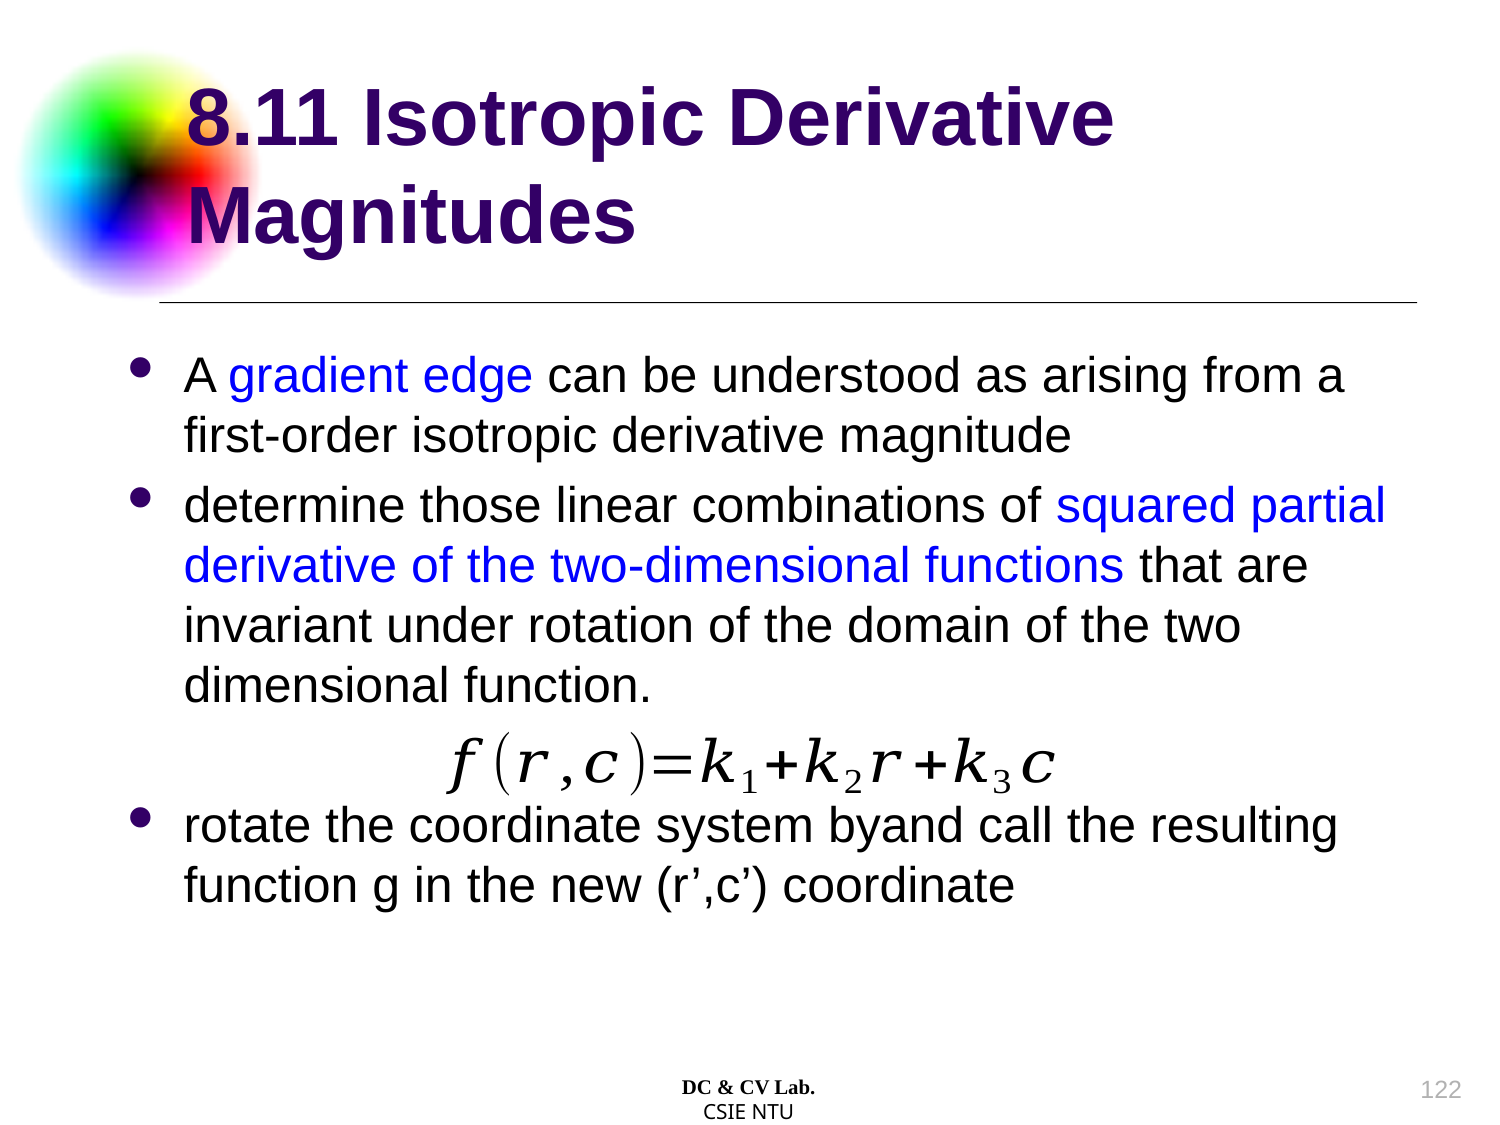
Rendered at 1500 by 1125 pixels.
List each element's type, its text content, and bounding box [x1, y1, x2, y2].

title 8.11 Isotropic Derivative Magnitudes [171, 54, 1500, 268]
footer DC & CV Lab. CSIE NTU [511, 1066, 987, 1125]
slide_number 121 [1139, 1058, 1478, 1119]
picture [0, 42, 272, 318]
